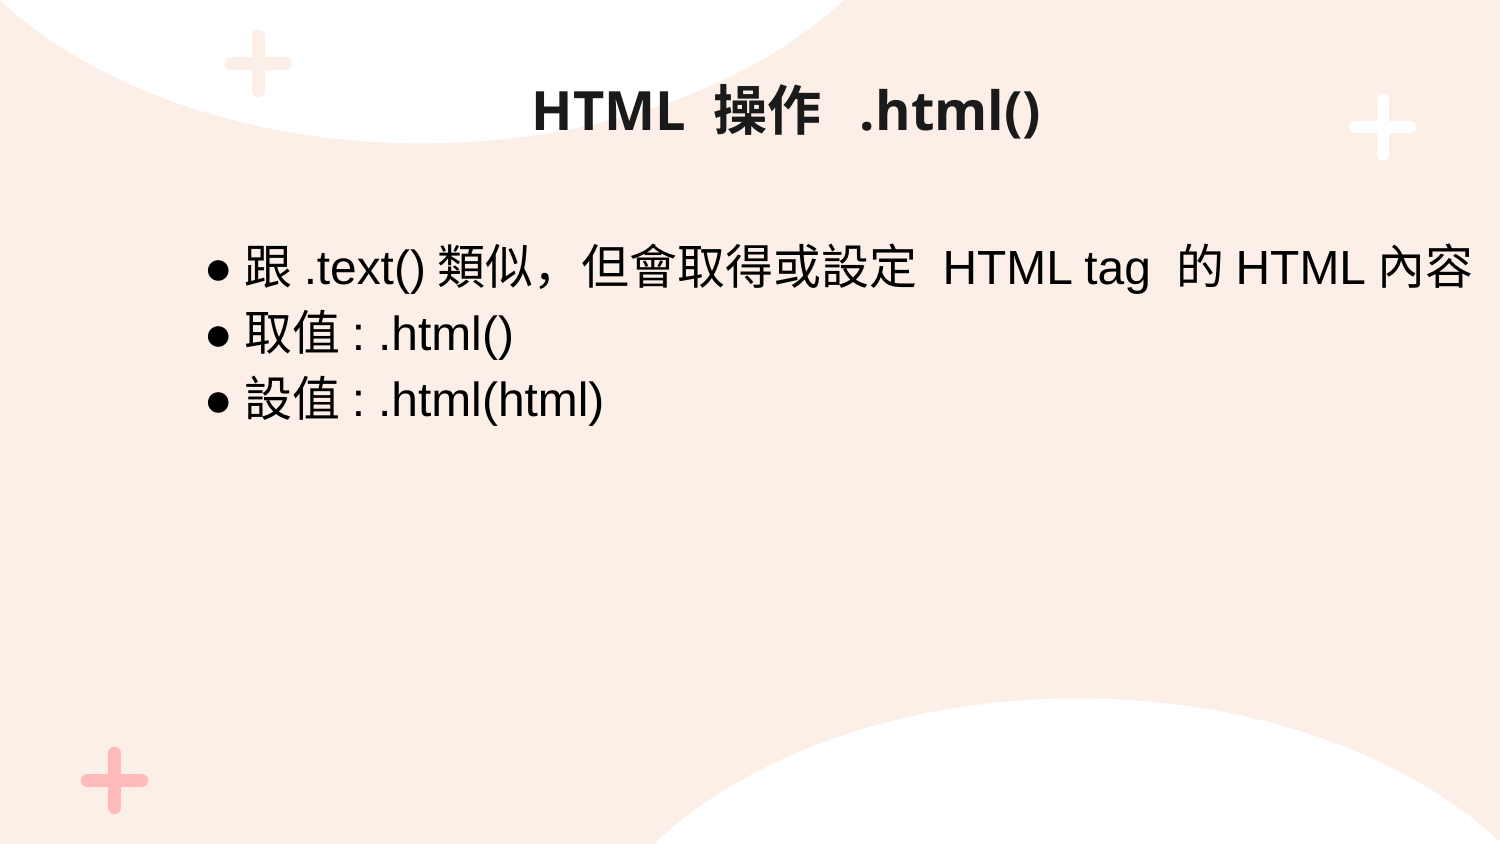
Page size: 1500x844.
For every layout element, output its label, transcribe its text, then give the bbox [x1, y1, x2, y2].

text_box ●跟.text()類似，但會取得或設定 HTML tag 的HTML內容 ●取值: .html() ●設值: .html(html) [188, 212, 1492, 681]
title HTML 操作 .html() [115, 67, 1383, 163]
